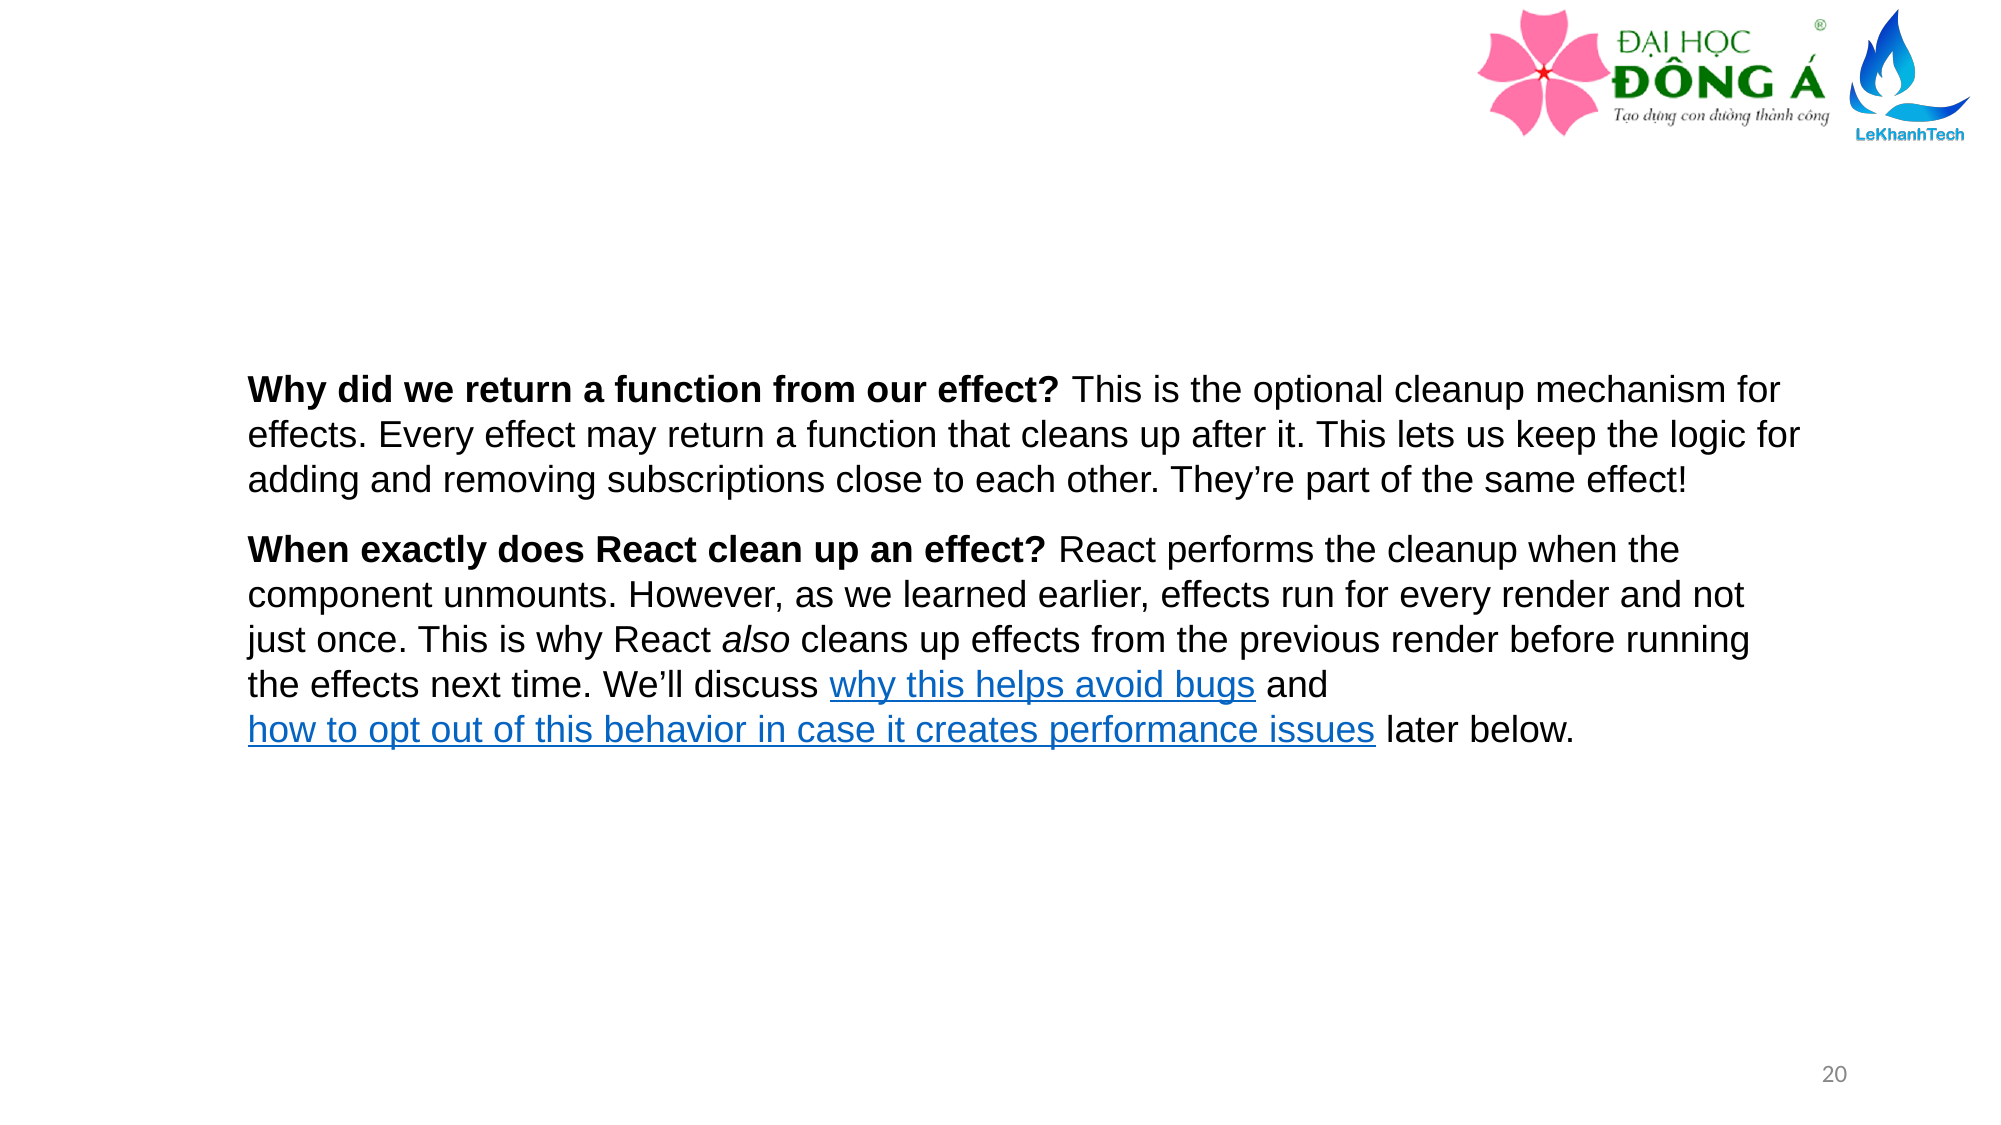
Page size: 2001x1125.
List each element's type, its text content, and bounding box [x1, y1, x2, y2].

picture [1465, 5, 1980, 144]
text_box Why did we return a function from our effect? This is the optional cleanup mechanism for effects. Every effect may return a function that cleans up after it. This lets us keep the logic for adding and removing subscriptions close to each other. They’re part of the same effect! When exactly does React clean up an effect? React performs the cleanup when the component unmounts. However, as we learned earlier, effects run for every render and not just once. This is why React also cleans up effects from the previous render before running the effects next time. We’ll discuss why this helps avoid bugs and how to opt out of this behavior in case it creates performance issues later below. [233, 357, 1823, 758]
slide_number 20 [1412, 1042, 1863, 1103]
